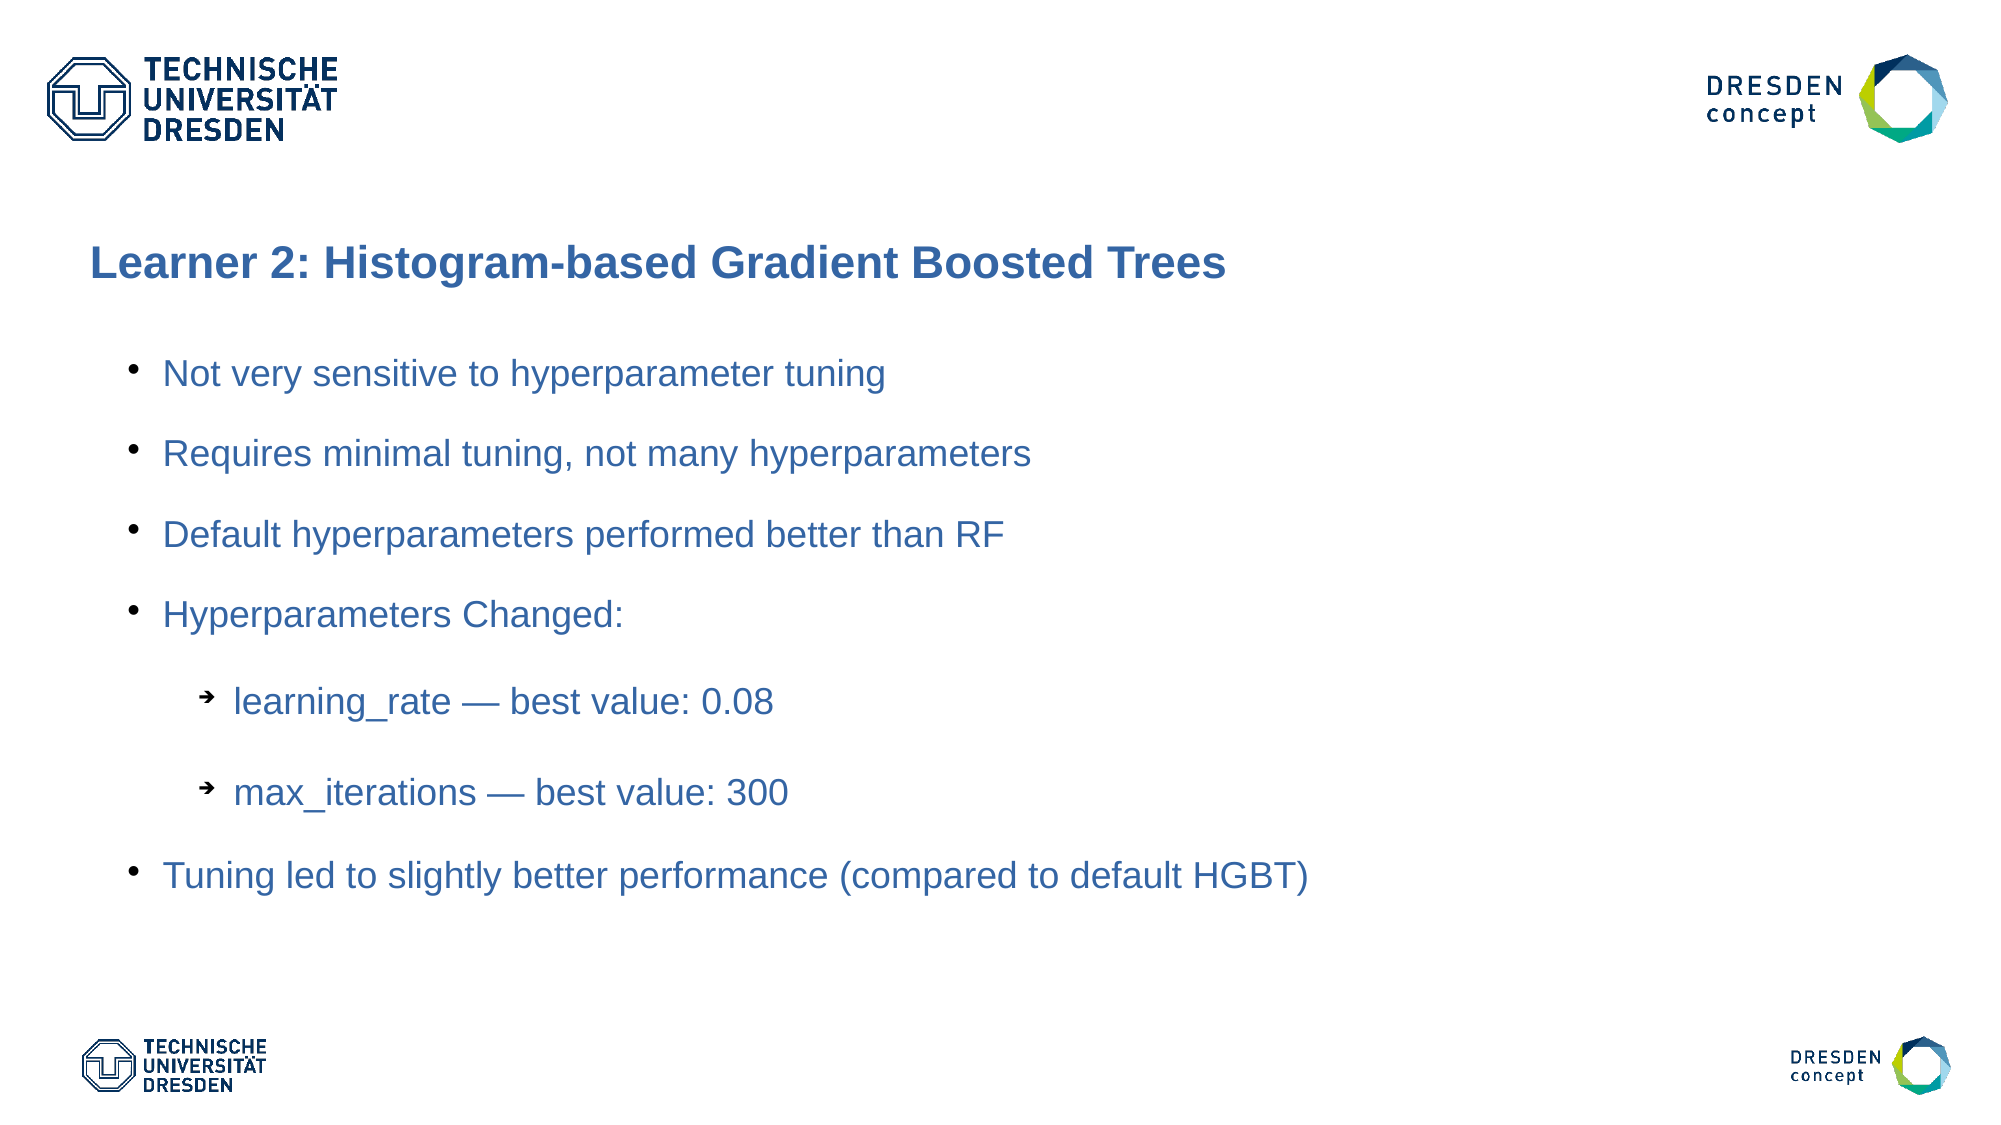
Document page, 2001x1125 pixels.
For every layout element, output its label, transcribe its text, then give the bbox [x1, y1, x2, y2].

text_box Learner 2: Histogram-based Gradient Boosted Trees [75, 224, 1875, 300]
picture [1707, 54, 1948, 143]
picture [1791, 1036, 1951, 1095]
picture [47, 57, 337, 141]
picture [82, 1039, 266, 1092]
text_box Not very sensitive to hyperparameter tuning Requires minimal tuning, not many hyperparameters Default hyperparameters performed better than RF Hyperparameters Changed: learning_rate — best value: 0.08 max_iterations — best value: 300 Tuning led to slightly better performance (compared to default HGBT) [112, 341, 1370, 708]
